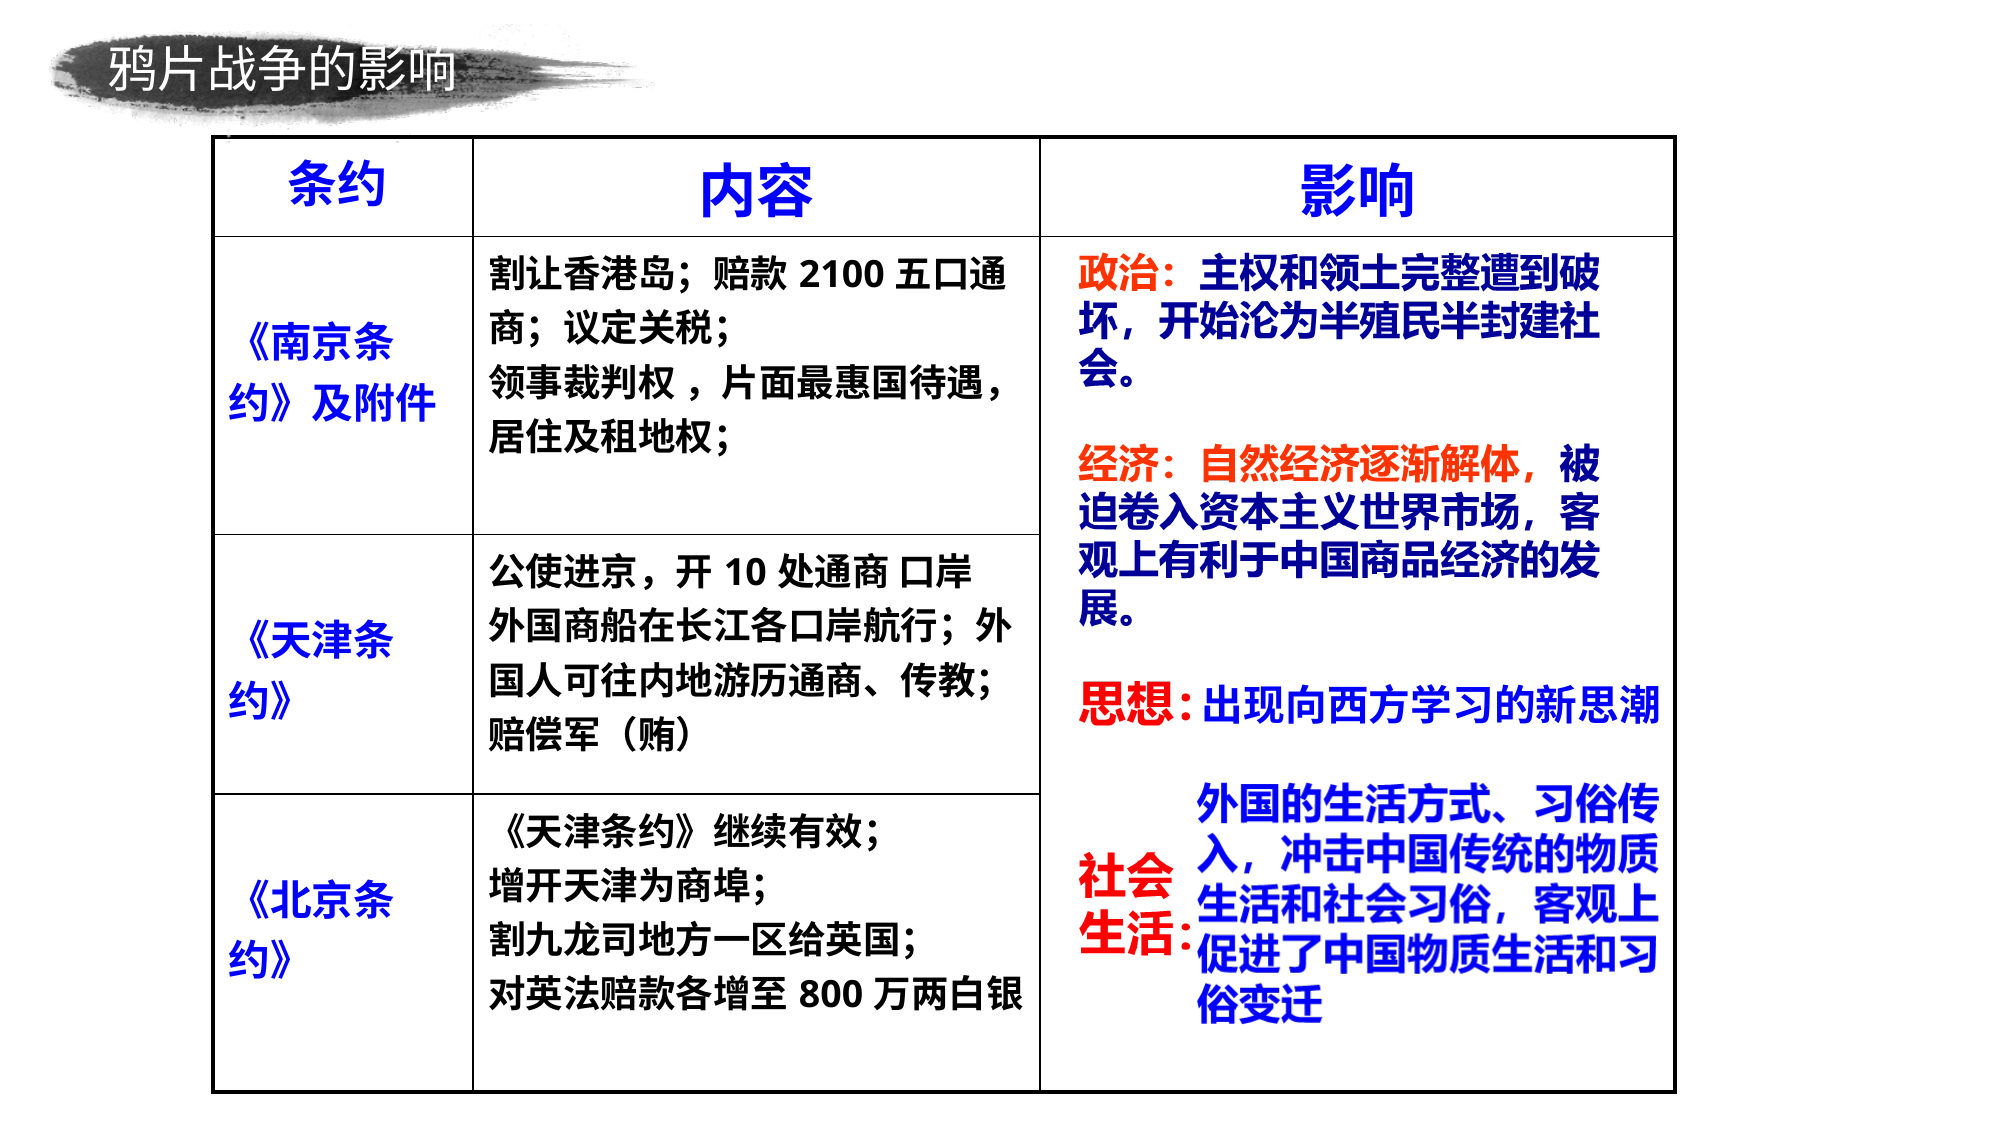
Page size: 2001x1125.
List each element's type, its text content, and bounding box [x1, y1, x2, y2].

table_cell 《天津条约》 [215, 535, 472, 793]
table_header 内容 [474, 139, 1039, 236]
picture [33, 24, 656, 145]
table_cell 割让香港岛；赔款2100五口通商；议定关税； 领事裁判权 ，片面最惠国待遇，居住及租地权； [474, 237, 1039, 534]
picture [1048, 235, 1684, 1062]
table_cell 《天津条约》继续有效； 增开天津为商埠； 割九龙司地方一区给英国； 对英法赔款各增至800万两白银 [474, 795, 1039, 1090]
table_cell 《北京条约》 [215, 795, 472, 1090]
table_header 影响 [1041, 139, 1673, 236]
table_cell 公使进京，开10处通商 口岸 外国商船在长江各口岸航行；外国人可往内地游历通商、传教；赔偿军（贿） [474, 535, 1039, 793]
text_box 出现向西方学习的新思潮 [1652, 671, 1684, 737]
table_cell 《南京条约》及附件 [215, 237, 472, 534]
table_header 条约 [215, 153, 472, 236]
table_cell [1041, 237, 1673, 1090]
